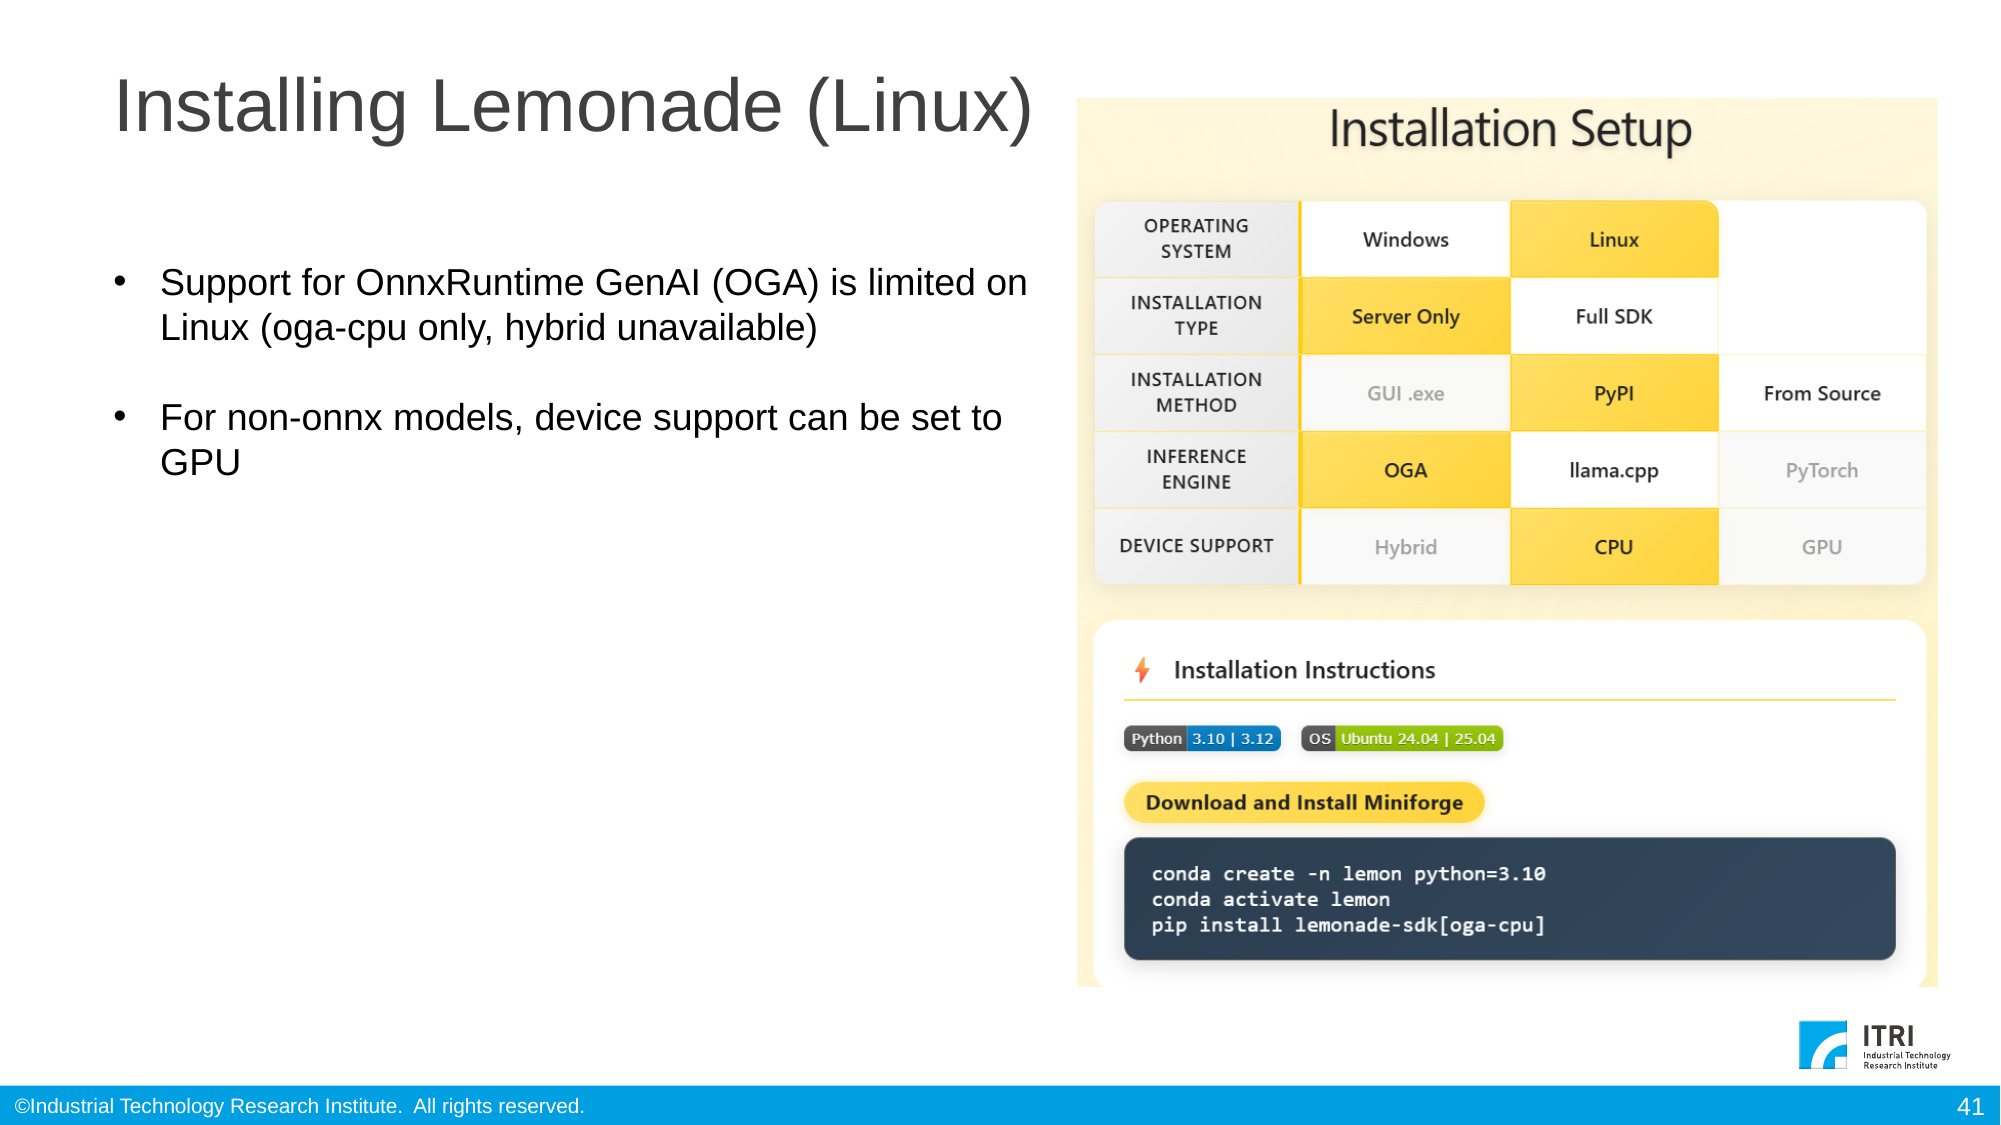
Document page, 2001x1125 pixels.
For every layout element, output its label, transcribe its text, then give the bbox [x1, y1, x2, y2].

title Installing Lemonade (Linux) [98, 48, 1930, 198]
picture [1076, 98, 1938, 987]
slide_number 41 [1874, 1085, 2000, 1125]
text_box Support for OnnxRuntime GenAI (OGA) is limited on Linux (oga-cpu only, hybrid unavailable) For non-onnx models, device support can be set to GPU [98, 251, 1071, 491]
